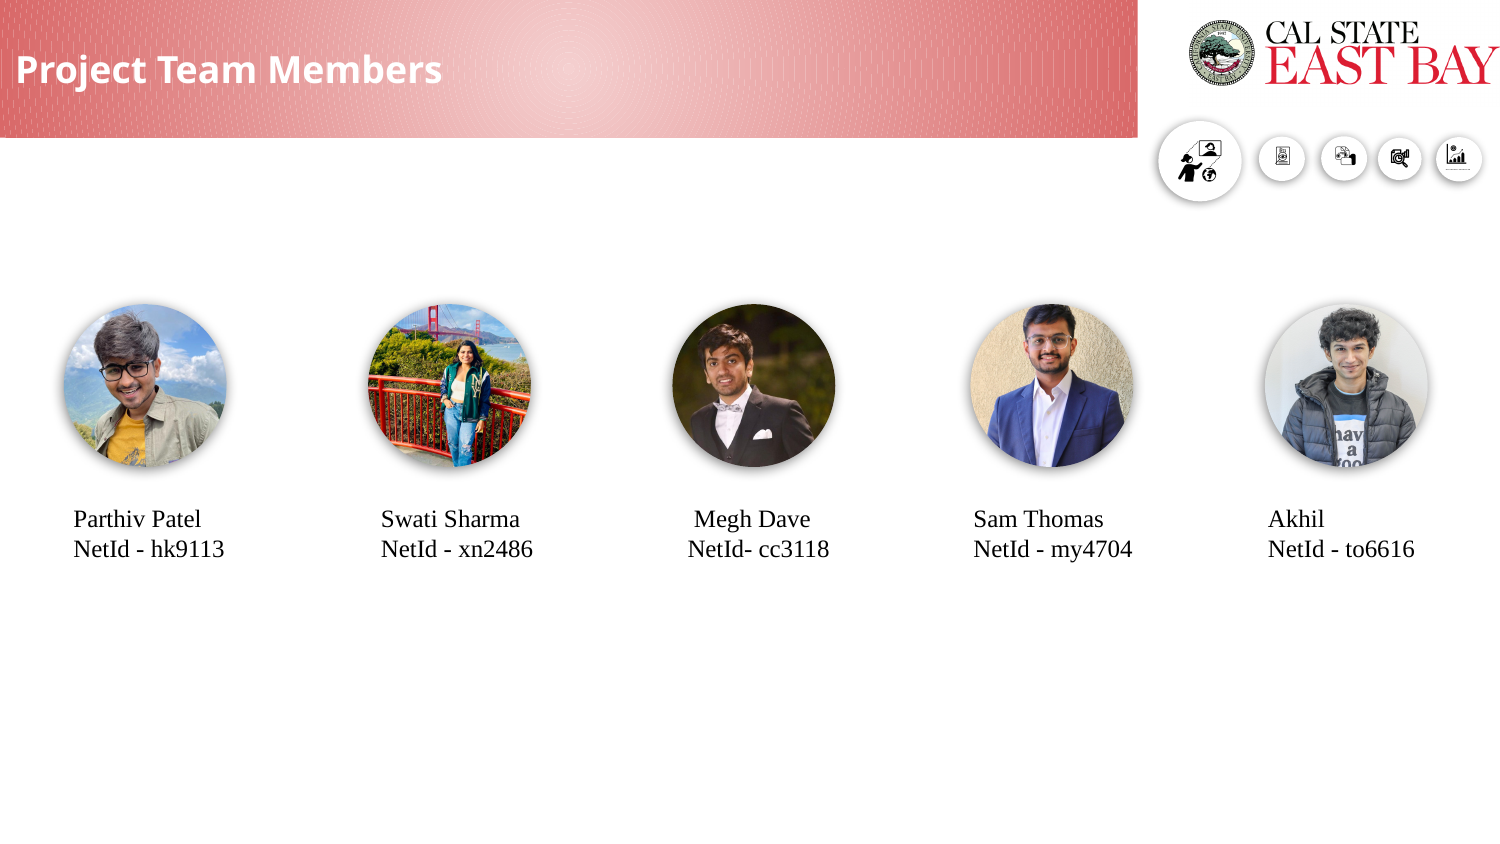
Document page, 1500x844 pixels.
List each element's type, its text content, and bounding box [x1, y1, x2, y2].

picture [1387, 148, 1413, 174]
picture [1332, 145, 1359, 172]
text_box Parthiv Patel NetId - hk9113 [58, 487, 260, 577]
picture [1176, 137, 1224, 185]
text_box Megh Dave NetId- cc3118 [672, 487, 929, 578]
text_box Sam Thomas NetId - my4704 [958, 487, 1188, 578]
picture [63, 304, 227, 467]
text_box Akhil NetId - to6616 [1252, 487, 1482, 578]
text_box [1258, 136, 1305, 181]
picture [1443, 143, 1470, 170]
picture [1268, 145, 1296, 172]
text_box Project Team Members [0, 0, 1138, 138]
text_box [1436, 137, 1483, 182]
picture [1189, 0, 1500, 107]
text_box Swati Sharma NetId - xn2486 [365, 487, 609, 578]
text_box [1158, 121, 1242, 202]
picture [970, 304, 1134, 467]
picture [672, 304, 836, 467]
picture [368, 304, 531, 467]
text_box [1321, 136, 1368, 181]
text_box [1377, 137, 1422, 181]
picture [1264, 304, 1428, 467]
